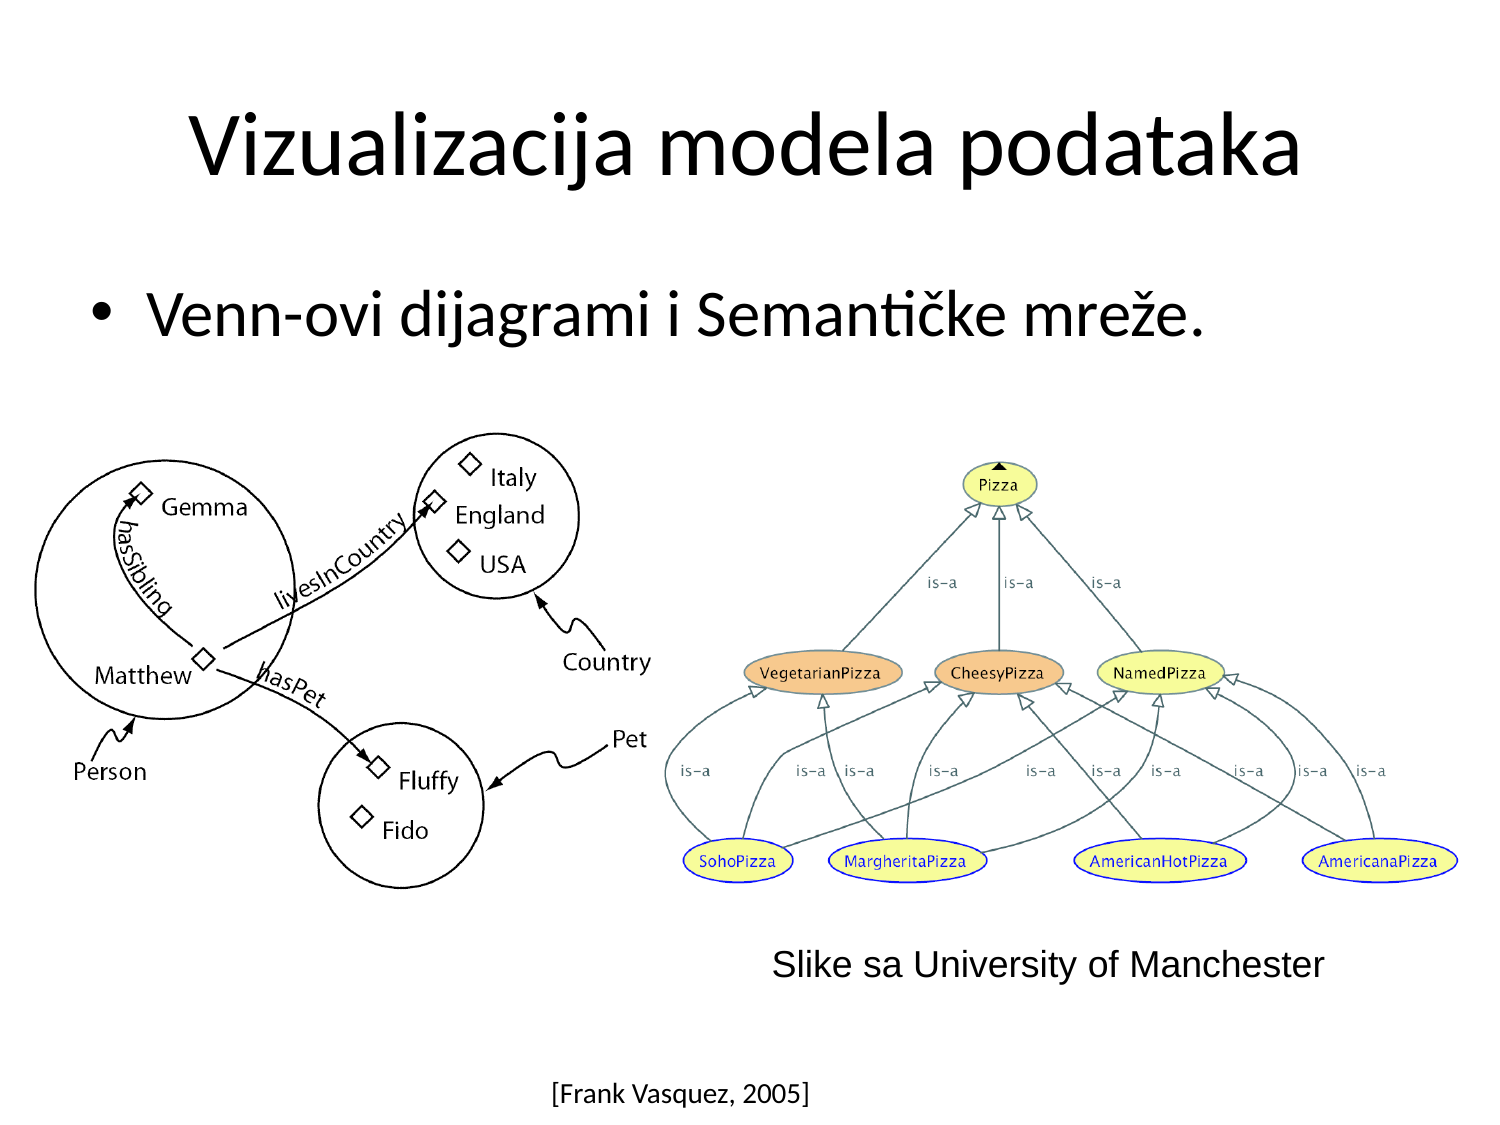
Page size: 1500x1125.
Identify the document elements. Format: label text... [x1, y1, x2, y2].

text_box Slike sa University of Manchester [765, 939, 1333, 985]
list Venn-ovi dijagrami i Semantičke mreže. [75, 906, 1425, 1005]
text_box [Frank Vasquez, 2005] [544, 1074, 818, 1110]
list Venn-ovi dijagrami i Semantičke mreže. [75, 262, 1425, 448]
picture [24, 422, 1476, 901]
title Vizualizacija modela podataka [75, 45, 1425, 233]
